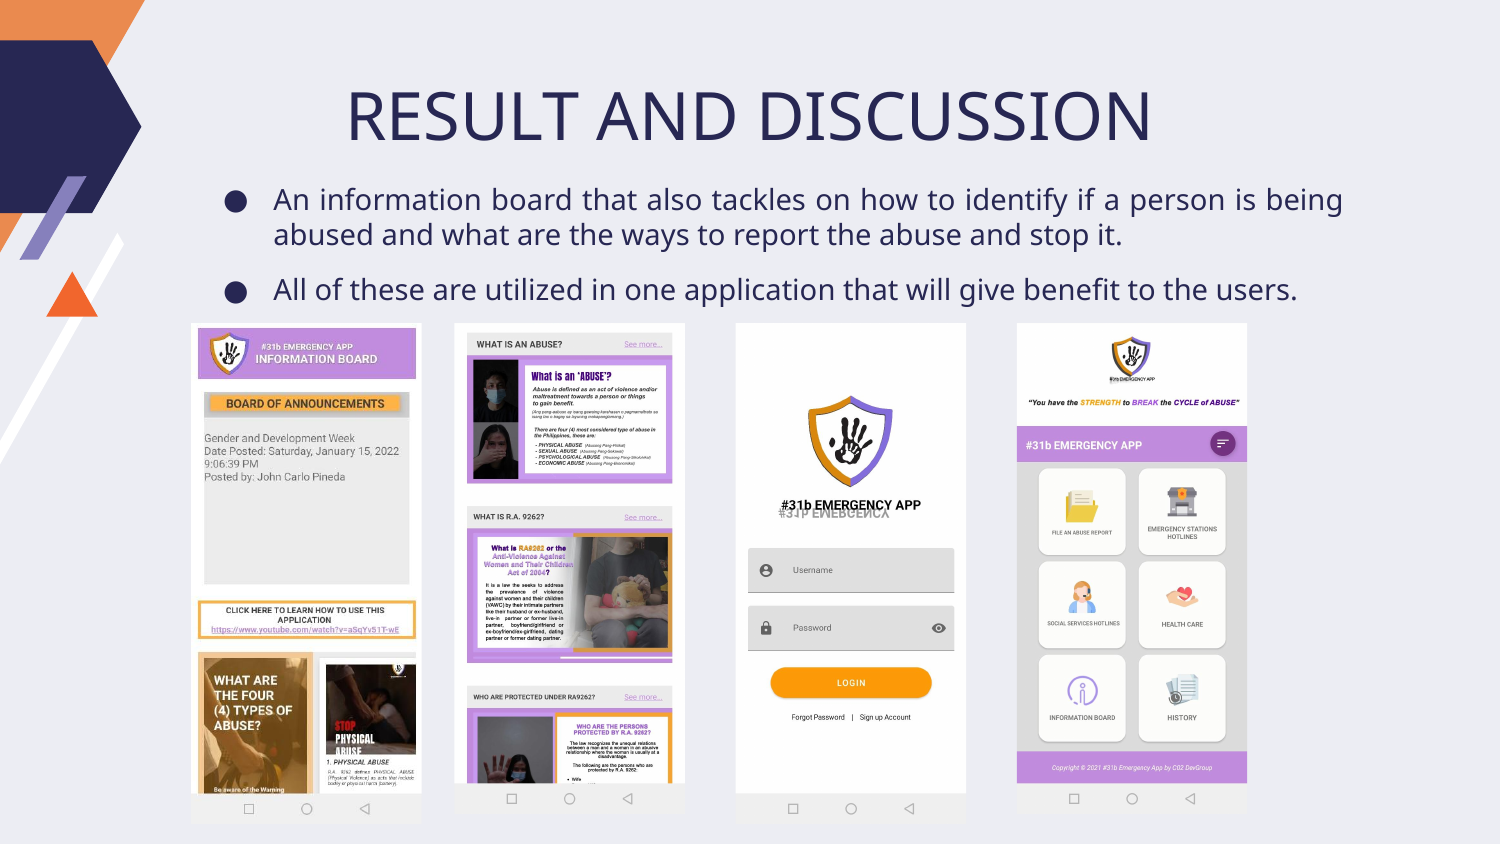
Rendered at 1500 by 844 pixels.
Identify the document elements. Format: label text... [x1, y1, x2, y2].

title RESULT AND DISCUSSION [191, 59, 1309, 125]
picture [454, 323, 686, 815]
picture [1016, 323, 1248, 815]
text_box An information board that also tackles on how to identify if a person is being abused and what are the ways to report the abuse and stop it. All of these are utilized in one application that will give benefit to the users. [127, 125, 1360, 341]
picture [190, 323, 422, 824]
picture [735, 323, 967, 824]
